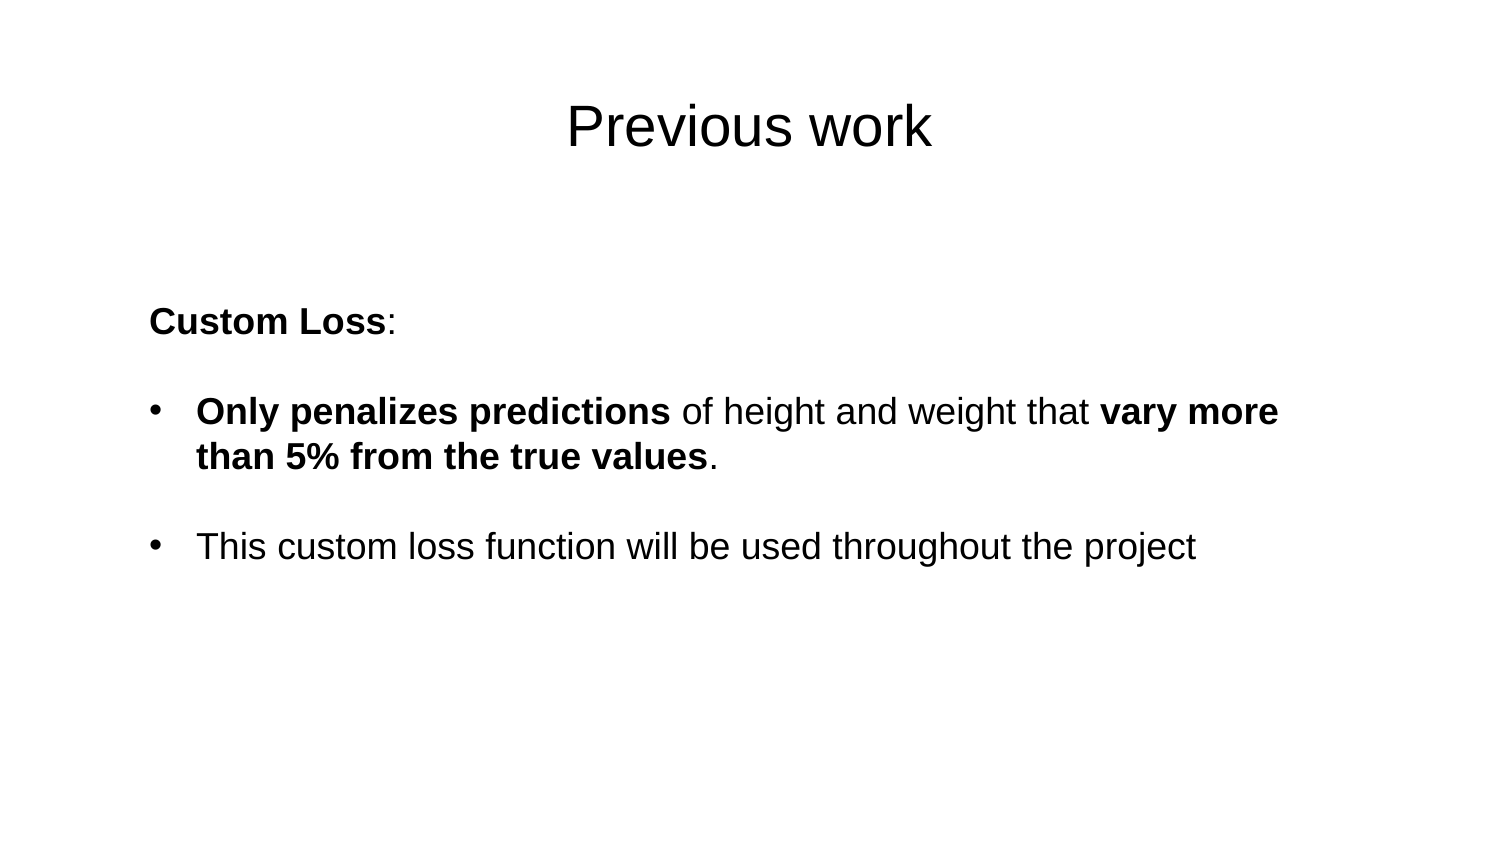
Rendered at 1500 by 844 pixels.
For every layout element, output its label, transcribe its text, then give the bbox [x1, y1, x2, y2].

text_box Custom Loss: Only penalizes predictions of height and weight that vary more than 5% from the true values. This custom loss function will be used throughout the project [115, 289, 1363, 575]
title Previous work [51, 72, 1449, 167]
